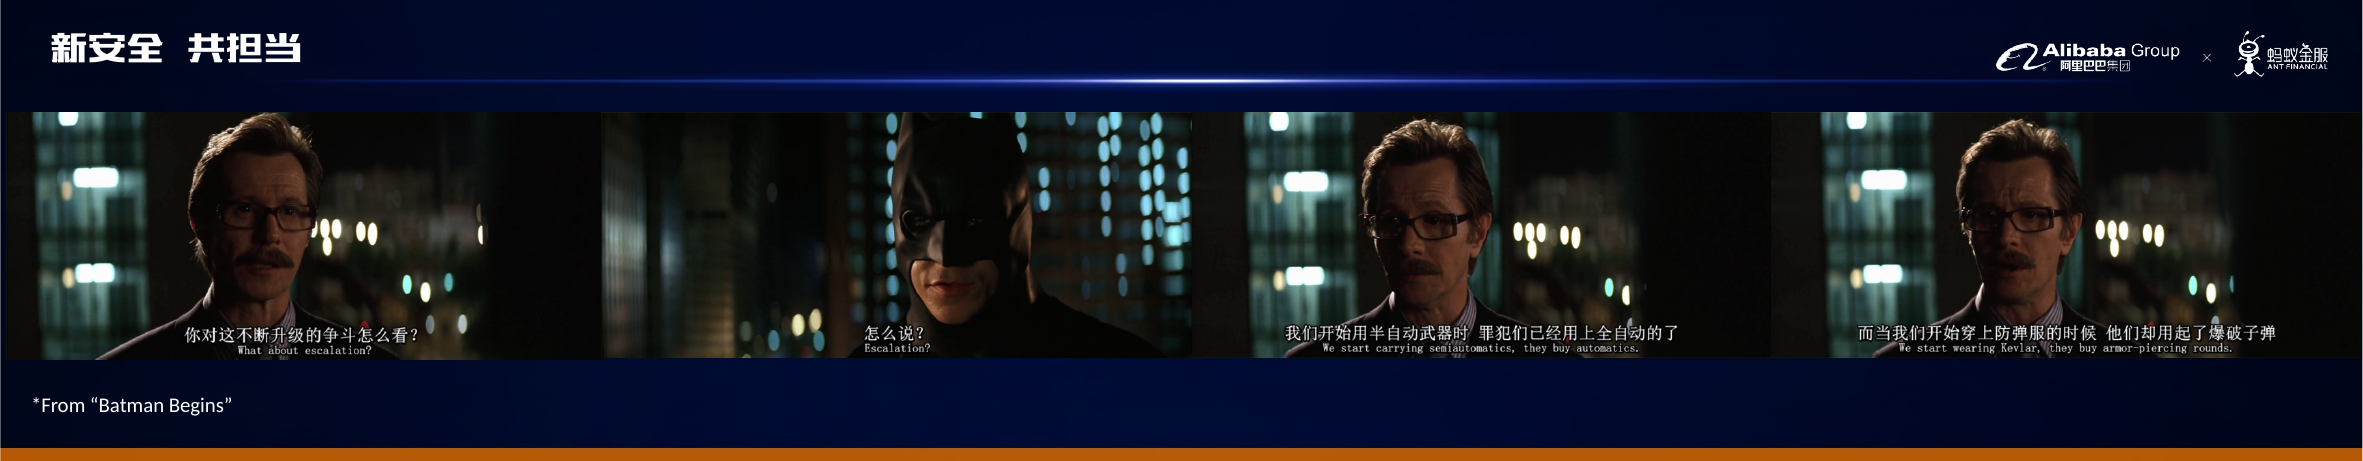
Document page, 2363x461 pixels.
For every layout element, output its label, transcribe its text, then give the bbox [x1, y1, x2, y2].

picture [0, 0, 2363, 461]
text_box *From “Batman Begins” [23, 384, 272, 425]
